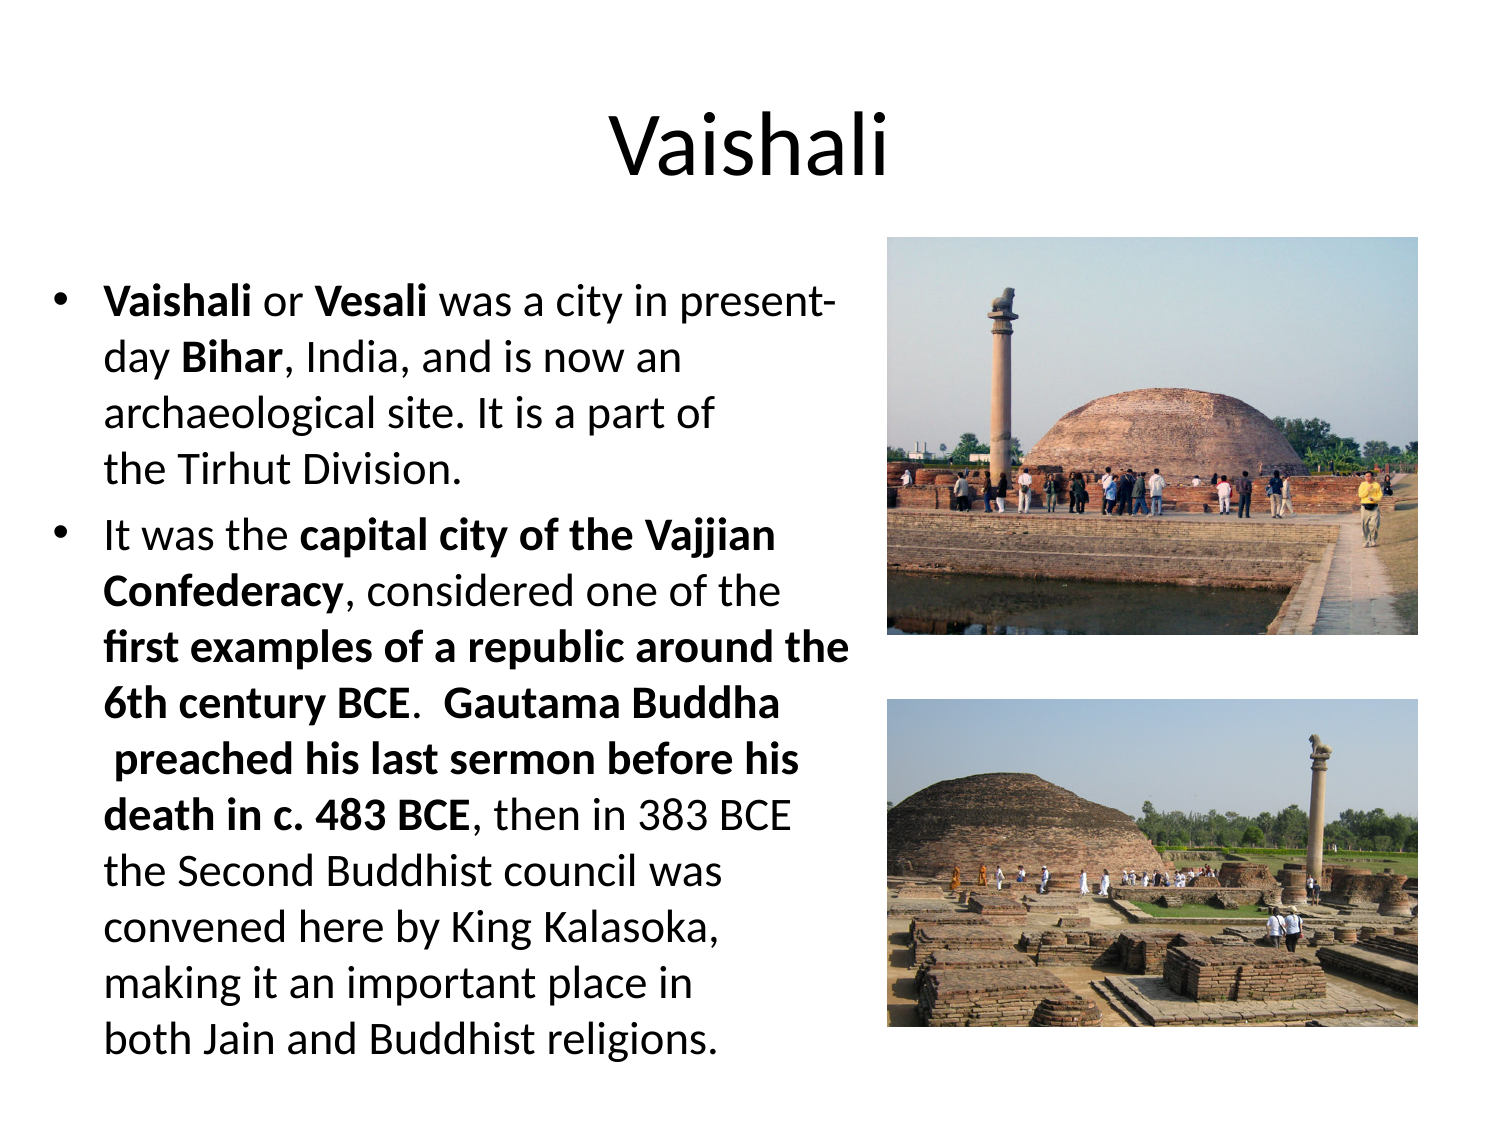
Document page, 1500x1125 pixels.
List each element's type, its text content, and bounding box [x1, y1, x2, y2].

picture [887, 237, 1418, 635]
list Vaishali or Vesali was a city in present-day Bihar, India, and is now an archaeological site. It is a part of the Tirhut Division. It was the capital city of the Vajjian Confederacy, considered one of the first examples of a republic around the 6th century BCE. Gautama Buddha preached his last sermon before his death in c. 483 BCE, then in 383 BCE the Second Buddhist council was convened here by King Kalasoka, making it an important place in both Jain and Buddhist religions. [37, 262, 875, 1075]
title Vaishali [75, 45, 1425, 233]
picture [887, 699, 1418, 1028]
